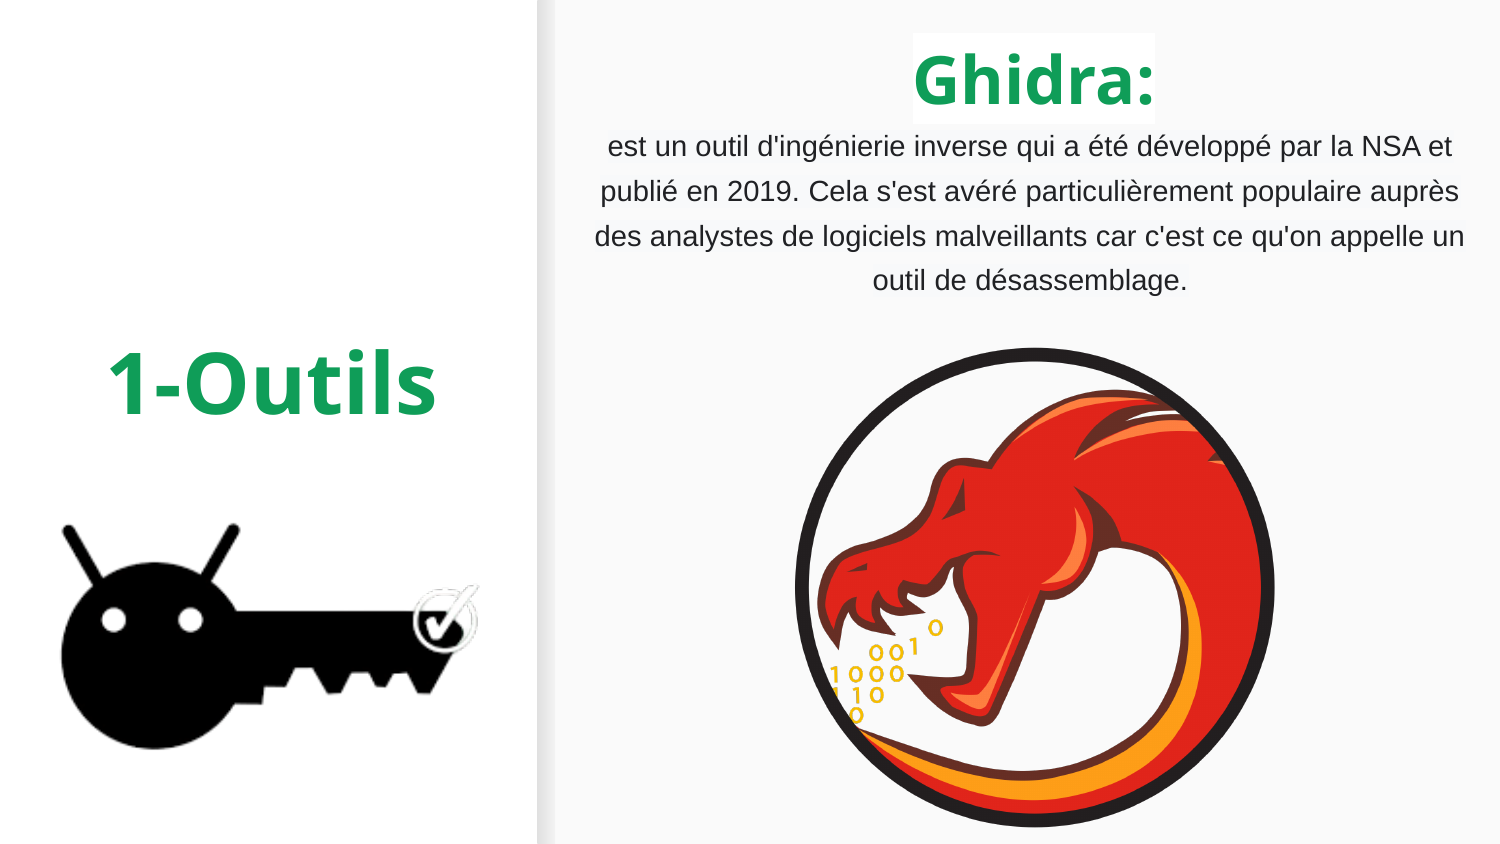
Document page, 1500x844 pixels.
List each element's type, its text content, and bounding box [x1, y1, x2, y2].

picture [790, 344, 1278, 832]
title 1-Outils [41, 290, 503, 447]
text_box Ghidra: est un outil d'ingénierie inverse qui a été développé par la NSA et publié en 2019. Cela s'est avéré particulièrement populaire auprès des analystes de logiciels malveillants car c'est ce qu'on appelle un outil de désassemblage. [564, 22, 1500, 392]
picture [0, 475, 535, 832]
